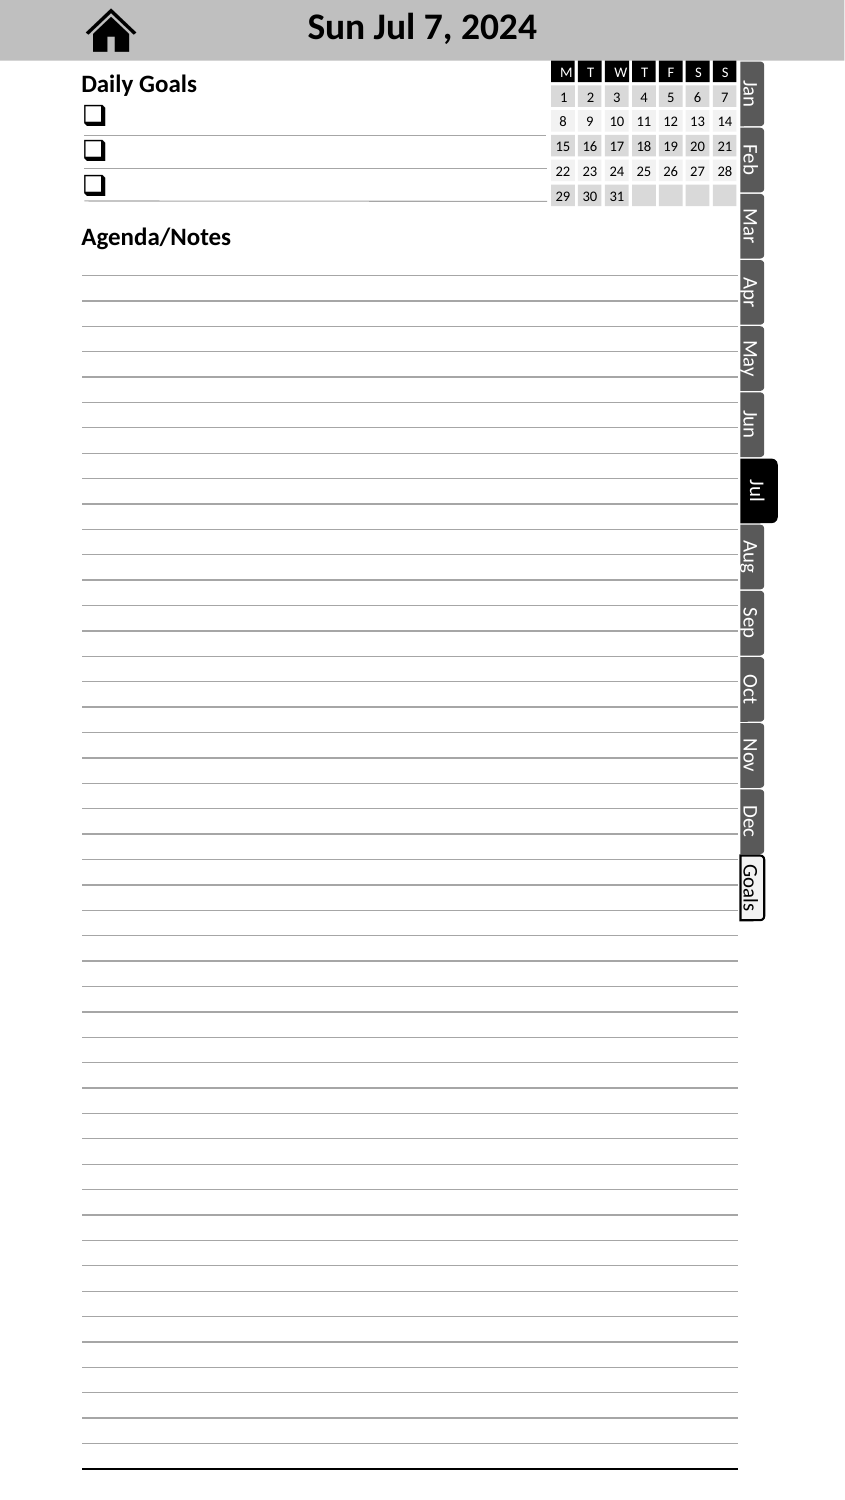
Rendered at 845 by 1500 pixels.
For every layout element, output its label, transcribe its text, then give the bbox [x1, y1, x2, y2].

list Sun Jul 7, 2024 [190, 0, 655, 61]
picture [82, 1, 140, 59]
